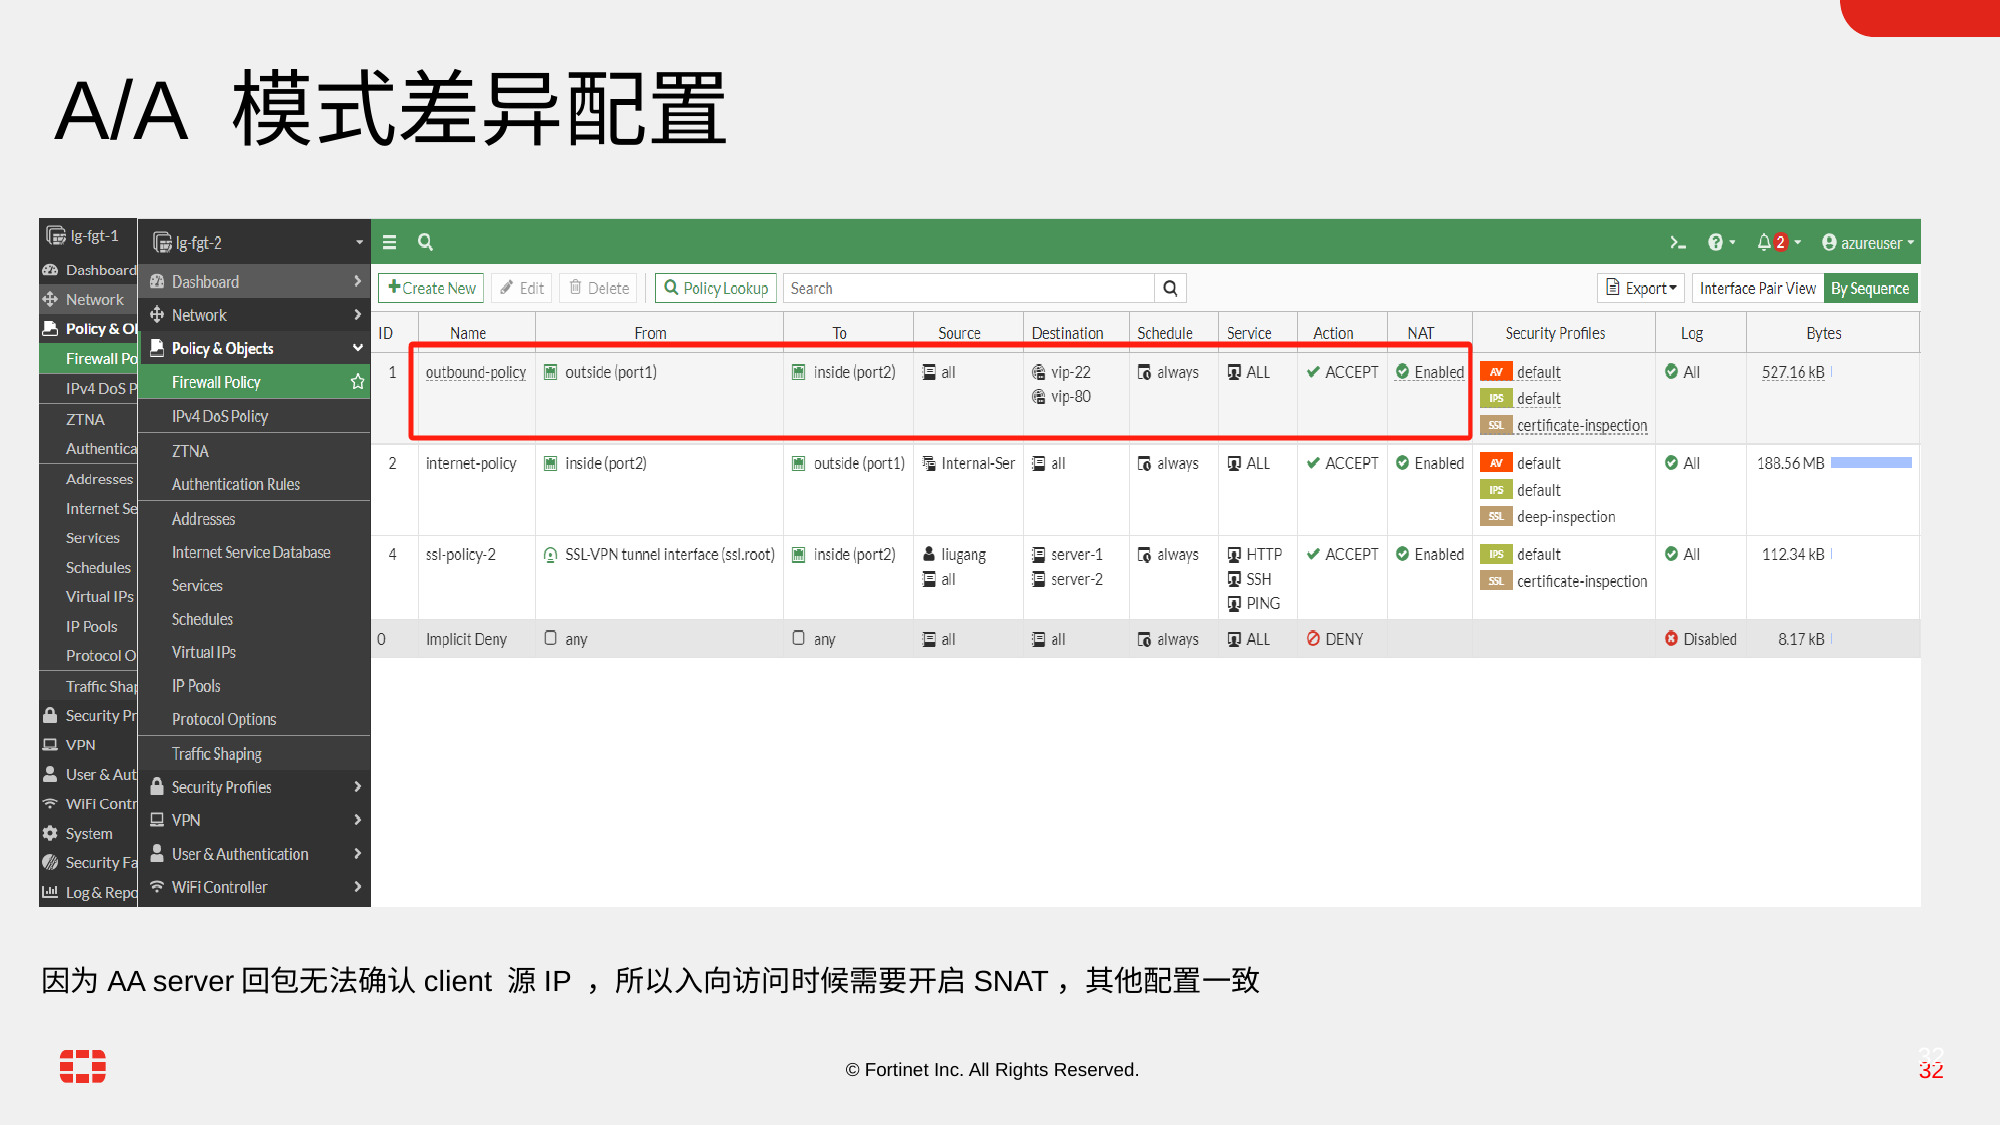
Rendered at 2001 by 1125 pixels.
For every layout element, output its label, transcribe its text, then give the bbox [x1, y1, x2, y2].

slide_number 32 [1493, 1025, 1961, 1086]
title A/A 模式差异配置 [39, 59, 1961, 166]
picture [39, 218, 1921, 907]
text_box 因为AA server回包无法确认client 源IP ，所以入向访问时候需要开启SNAT，其他配置一致 [26, 959, 1276, 1006]
